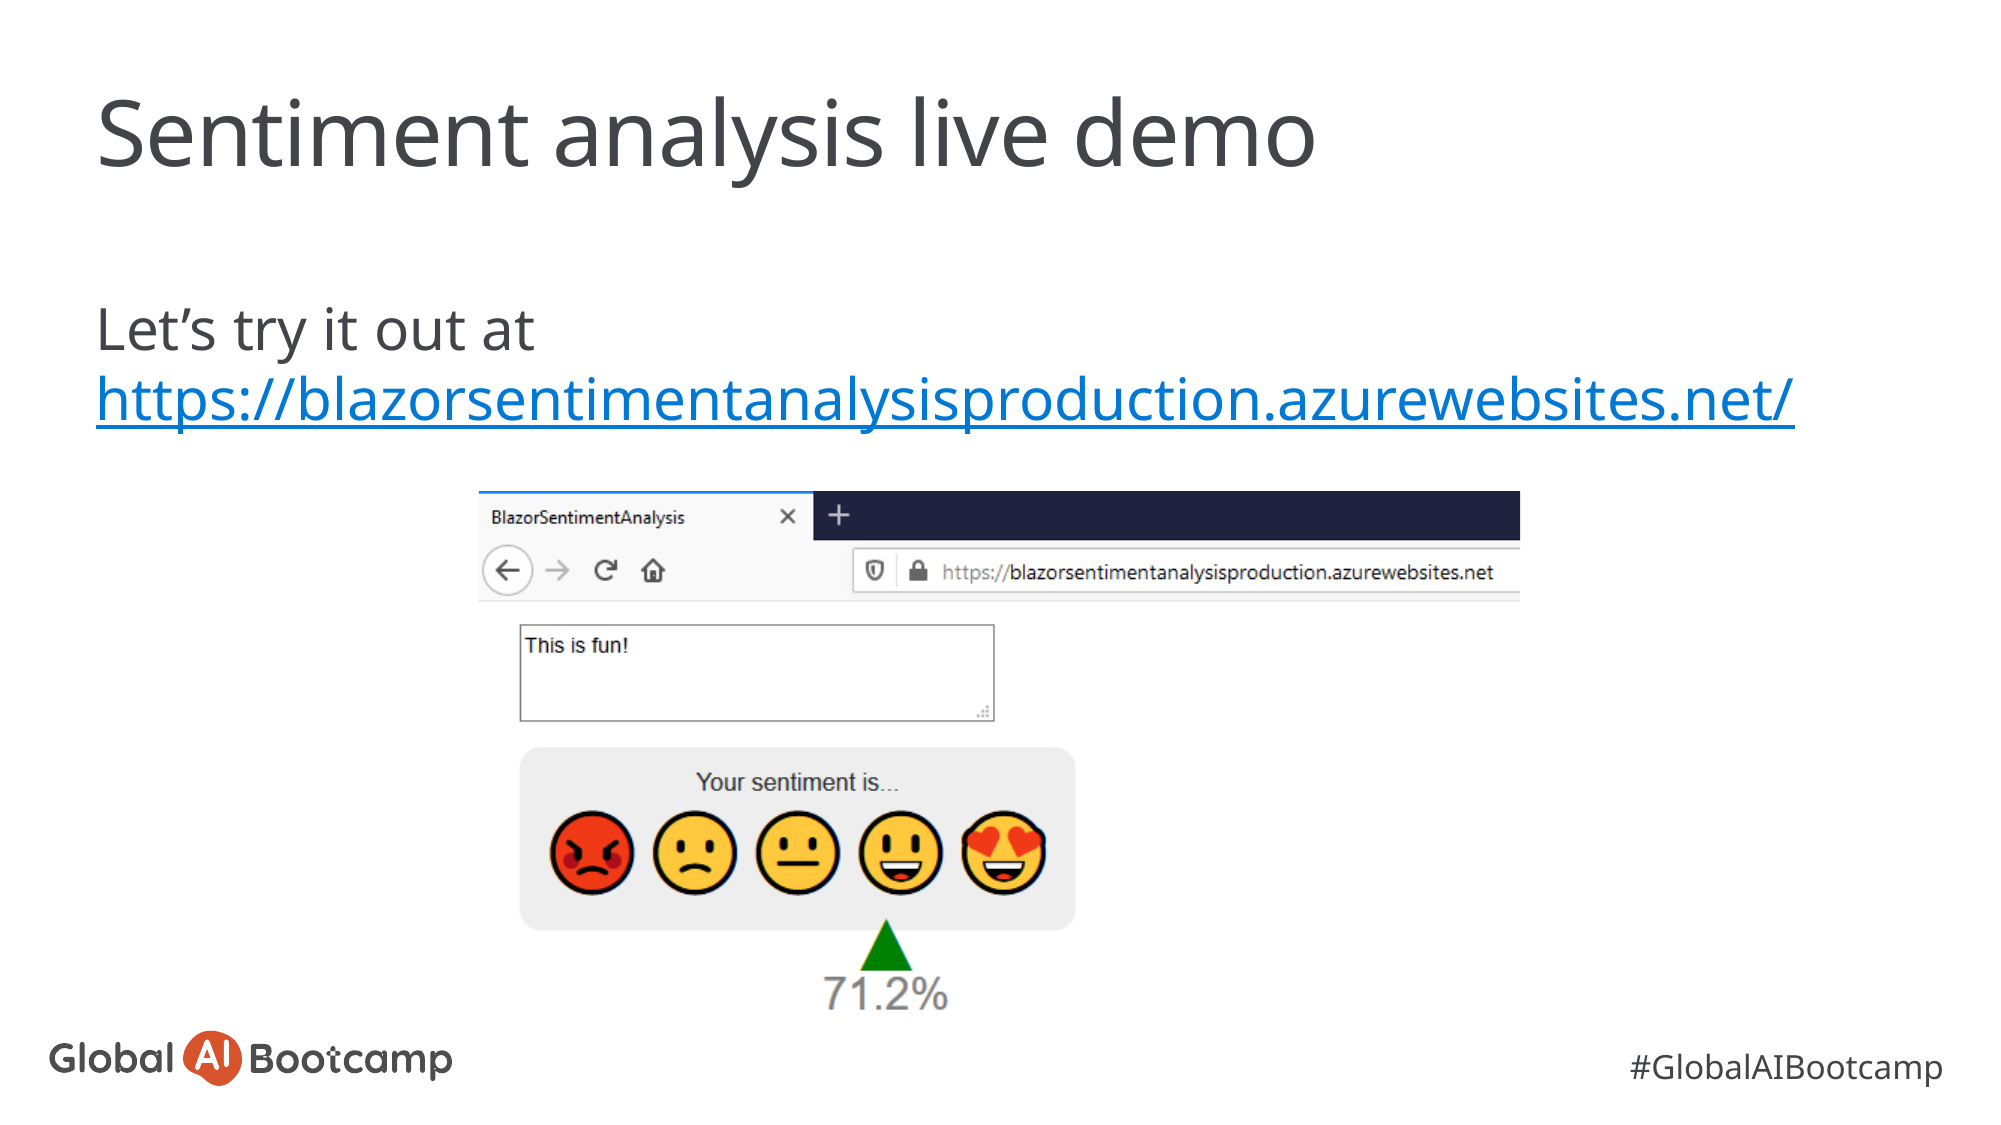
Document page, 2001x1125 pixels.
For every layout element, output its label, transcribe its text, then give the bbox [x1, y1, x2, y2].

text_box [478, 491, 1521, 1022]
list Let’s try it out at https://blazorsentimentanalysisproduction.azurewebsites.net/ [95, 291, 1904, 434]
title Sentiment analysis live demo [96, 75, 1904, 187]
